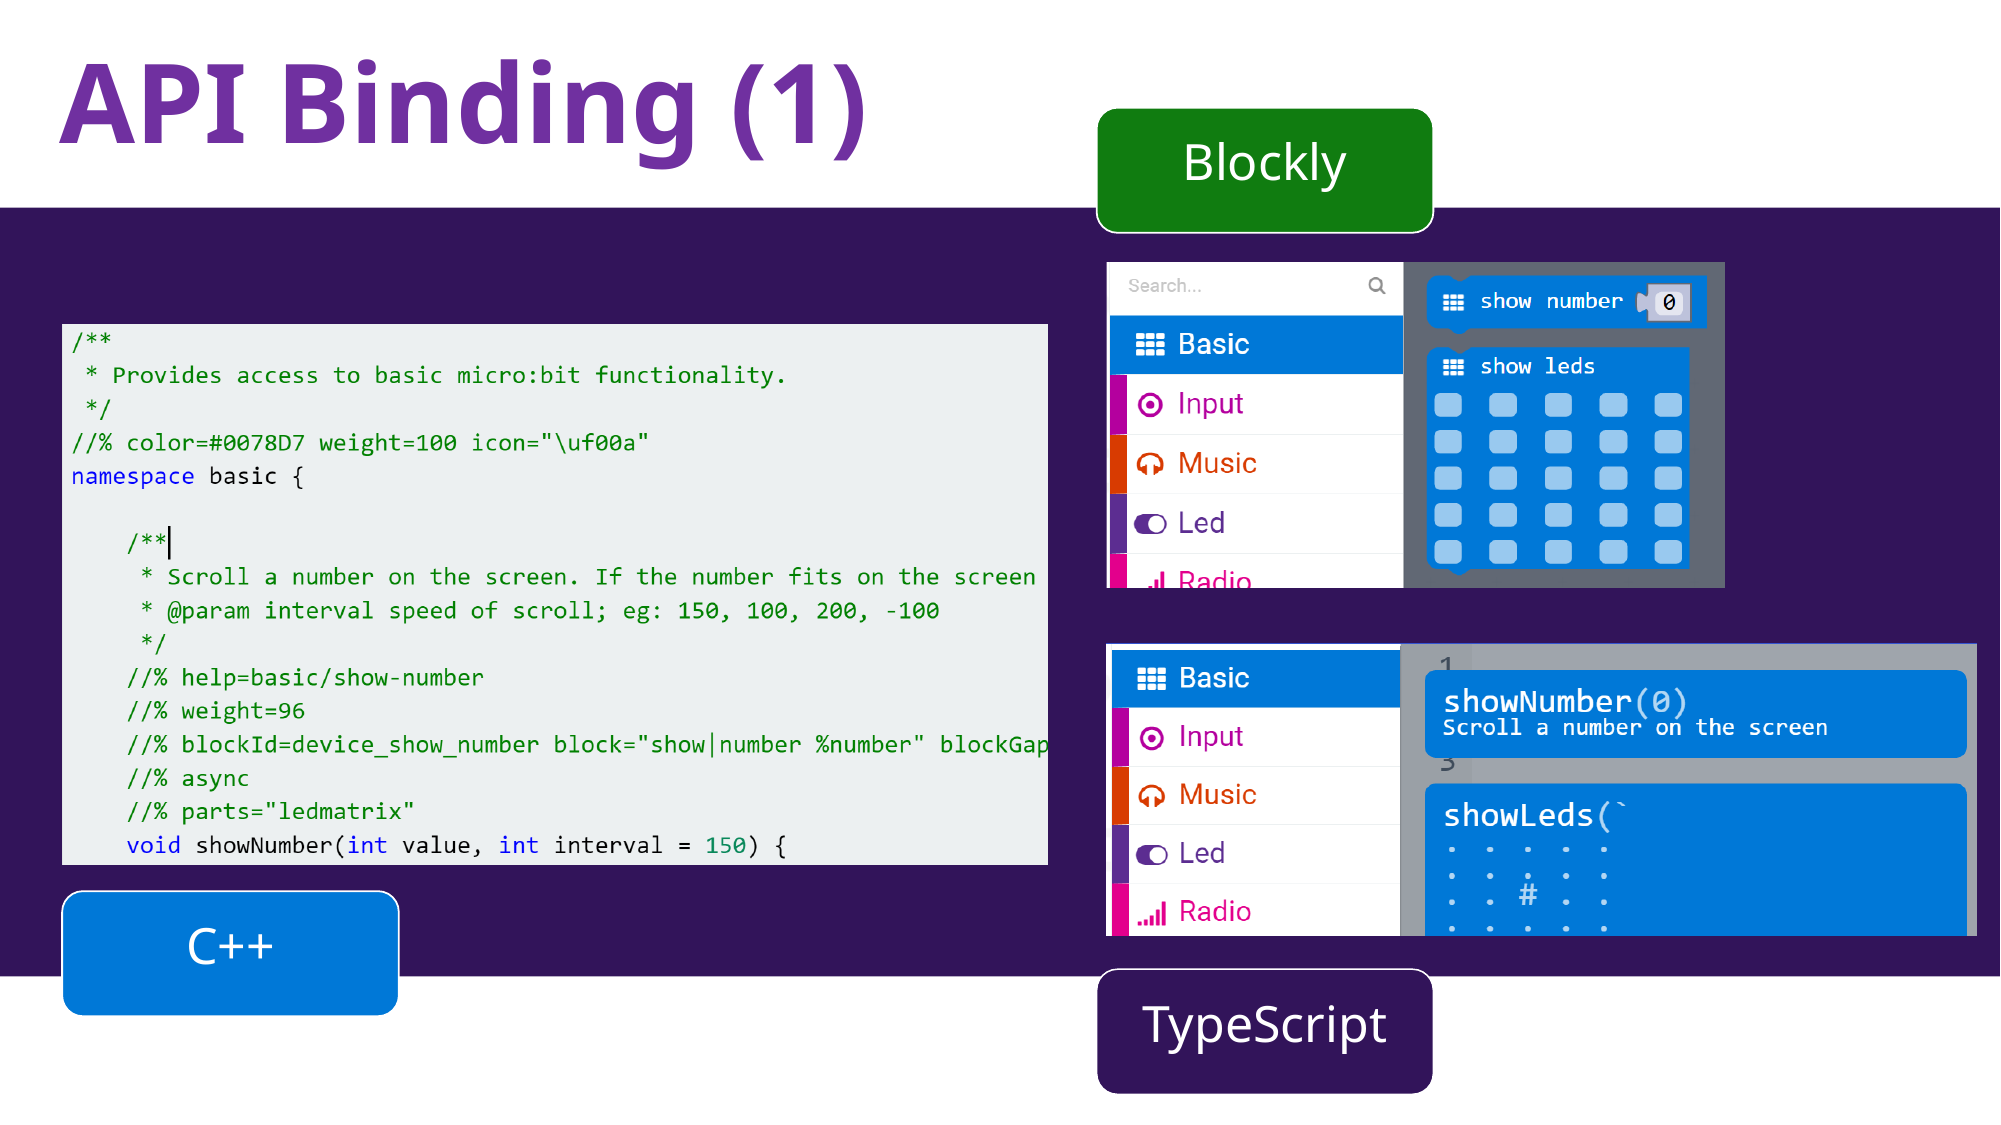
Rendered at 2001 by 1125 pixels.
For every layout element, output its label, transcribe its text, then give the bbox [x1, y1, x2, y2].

text_box API Binding (1) [44, 47, 1957, 168]
text_box Blockly [1095, 106, 1435, 234]
text_box C++ [61, 890, 400, 1018]
text_box TypeScript [1095, 968, 1435, 1096]
picture [61, 324, 1049, 865]
text_box [0, 207, 2000, 977]
picture [1106, 643, 1978, 937]
picture [1106, 262, 1725, 589]
